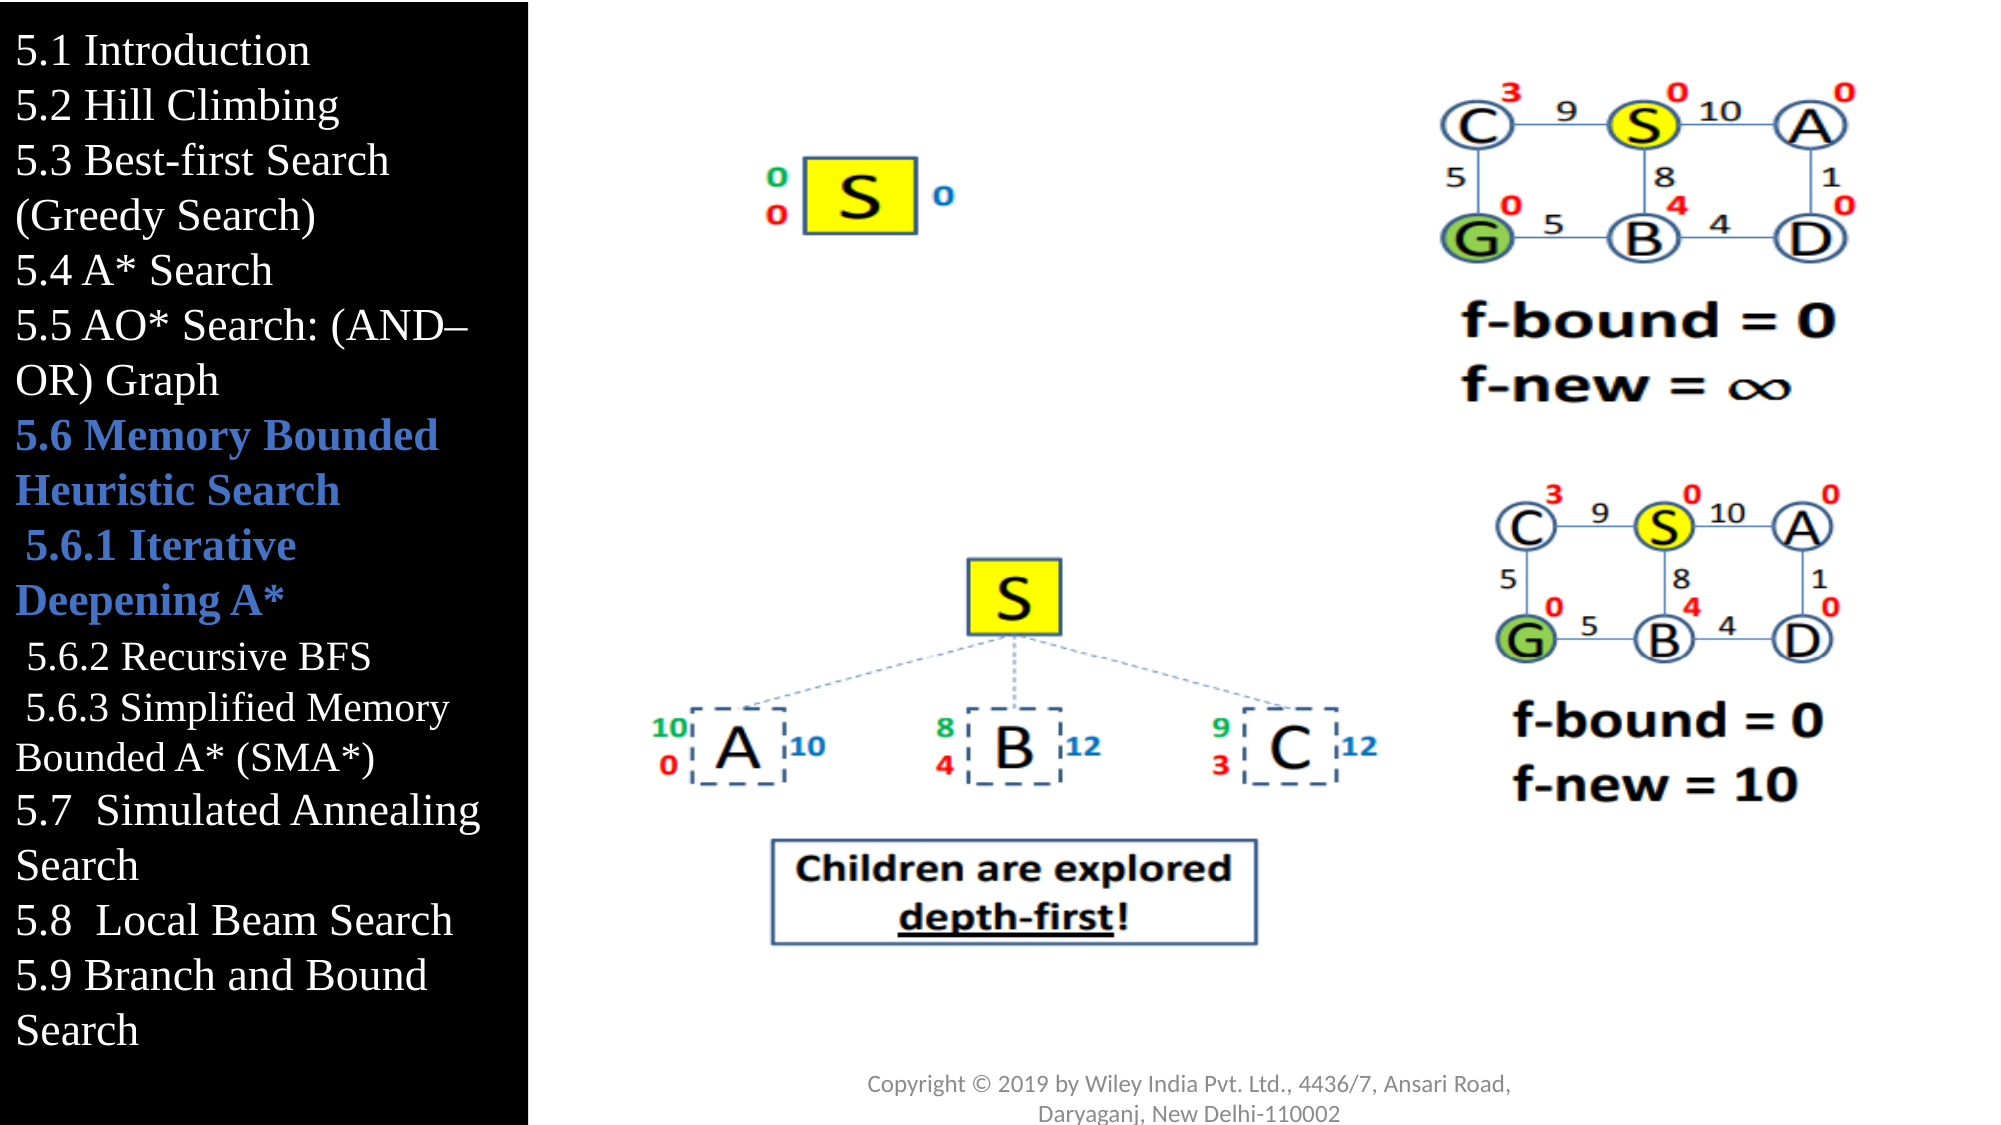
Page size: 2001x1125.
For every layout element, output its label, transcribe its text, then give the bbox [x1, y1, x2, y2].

picture [584, 482, 1875, 961]
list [584, 66, 1875, 430]
text_box 5.1 Introduction 5.2 Hill Climbing 5.3 Best-first Search (Greedy Search) 5.4 A* Search 5.5 AO* Search: (AND–OR) Graph 5.6 Memory Bounded Heuristic Search 5.6.1 Iterative Deepening A* 5.6.2 Recursive BFS 5.6.3 Simplified Memory Bounded A* (SMA*) 5.7 Simulated Annealing Search 5.8 Local Beam Search 5.9 Branch and Bound Search [0, 2, 529, 1125]
footer Copyright © 2019 by Wiley India Pvt. Ltd., 4436/7, Ansari Road, Daryaganj, New Delhi-110002 [852, 1067, 1527, 1125]
